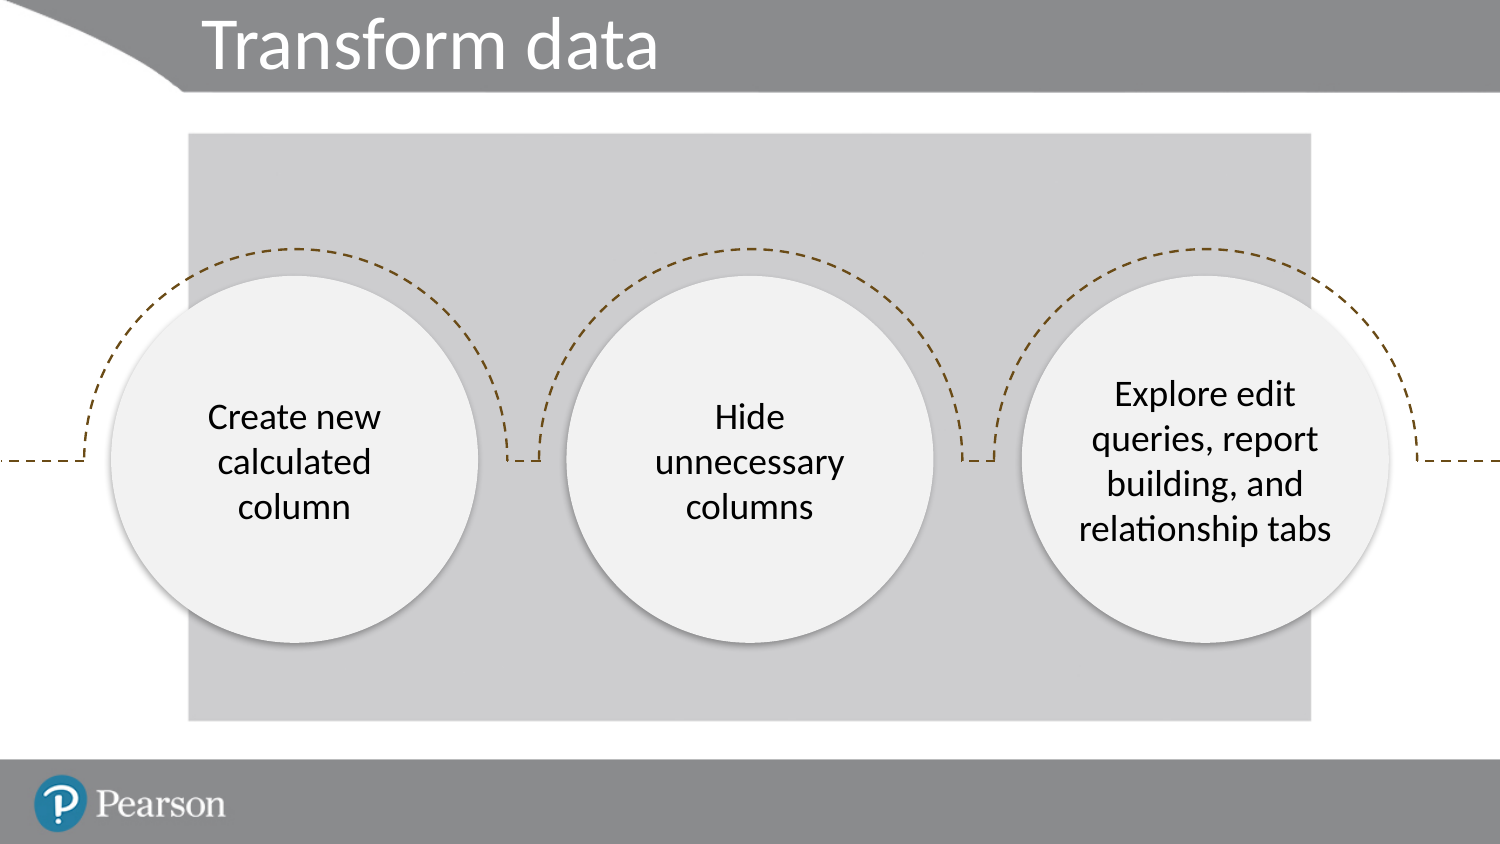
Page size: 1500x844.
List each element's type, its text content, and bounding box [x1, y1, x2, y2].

picture [0, 0, 1500, 844]
text_box Hide unnecessary columns [566, 471, 934, 644]
text_box Explore edit queries, report building, and relationship tabs [1021, 471, 1390, 644]
text_box Create new calculated column [110, 471, 479, 644]
title Transform data [186, 0, 1425, 79]
